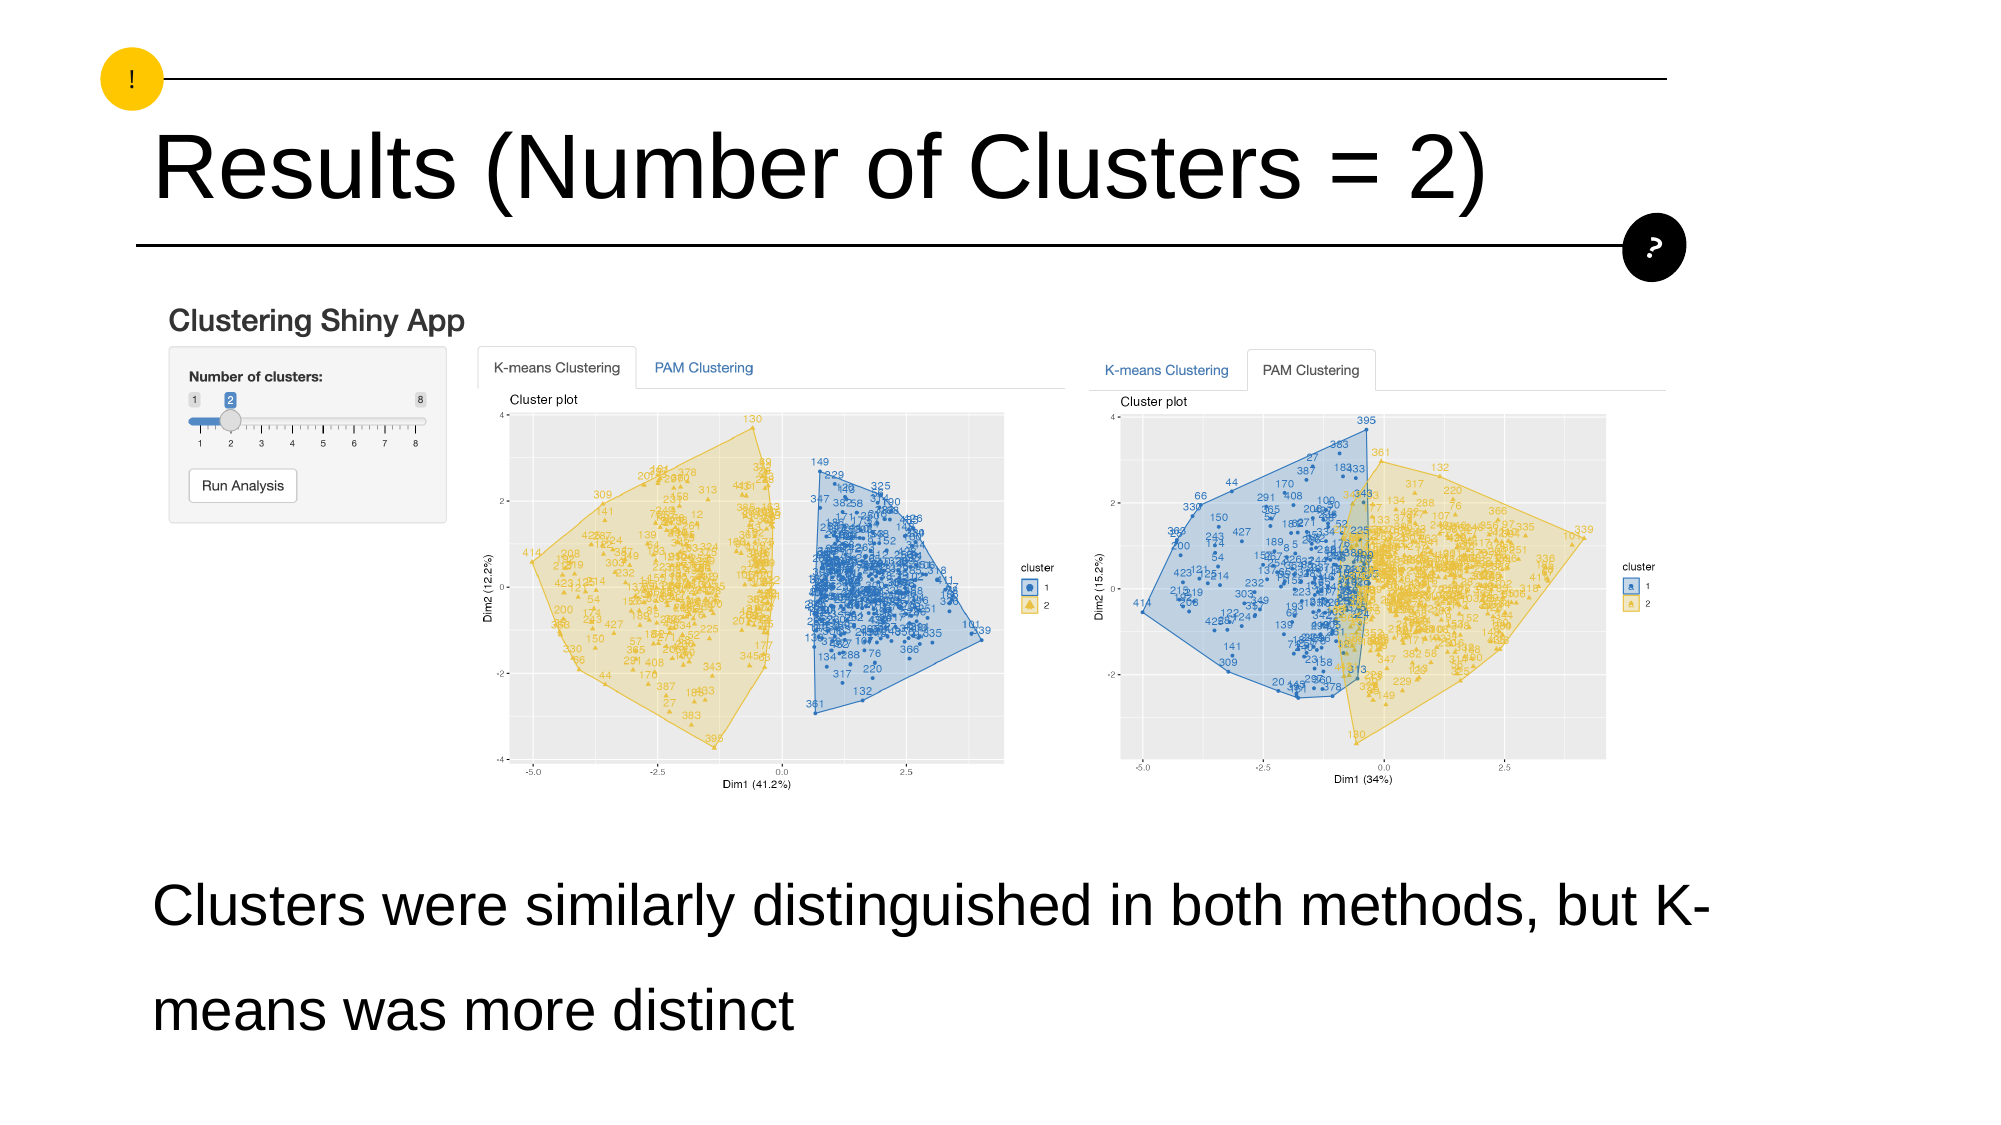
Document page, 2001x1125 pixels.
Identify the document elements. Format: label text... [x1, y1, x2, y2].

text_box ! [100, 47, 164, 111]
picture [163, 298, 1072, 805]
picture [1081, 344, 1668, 794]
list Clusters were similarly distinguished in both methods, but K-means was more distinct [137, 825, 1863, 1043]
title Results (Number of Clusters = 2) [137, 59, 1863, 278]
text_box ? [1622, 212, 1687, 283]
